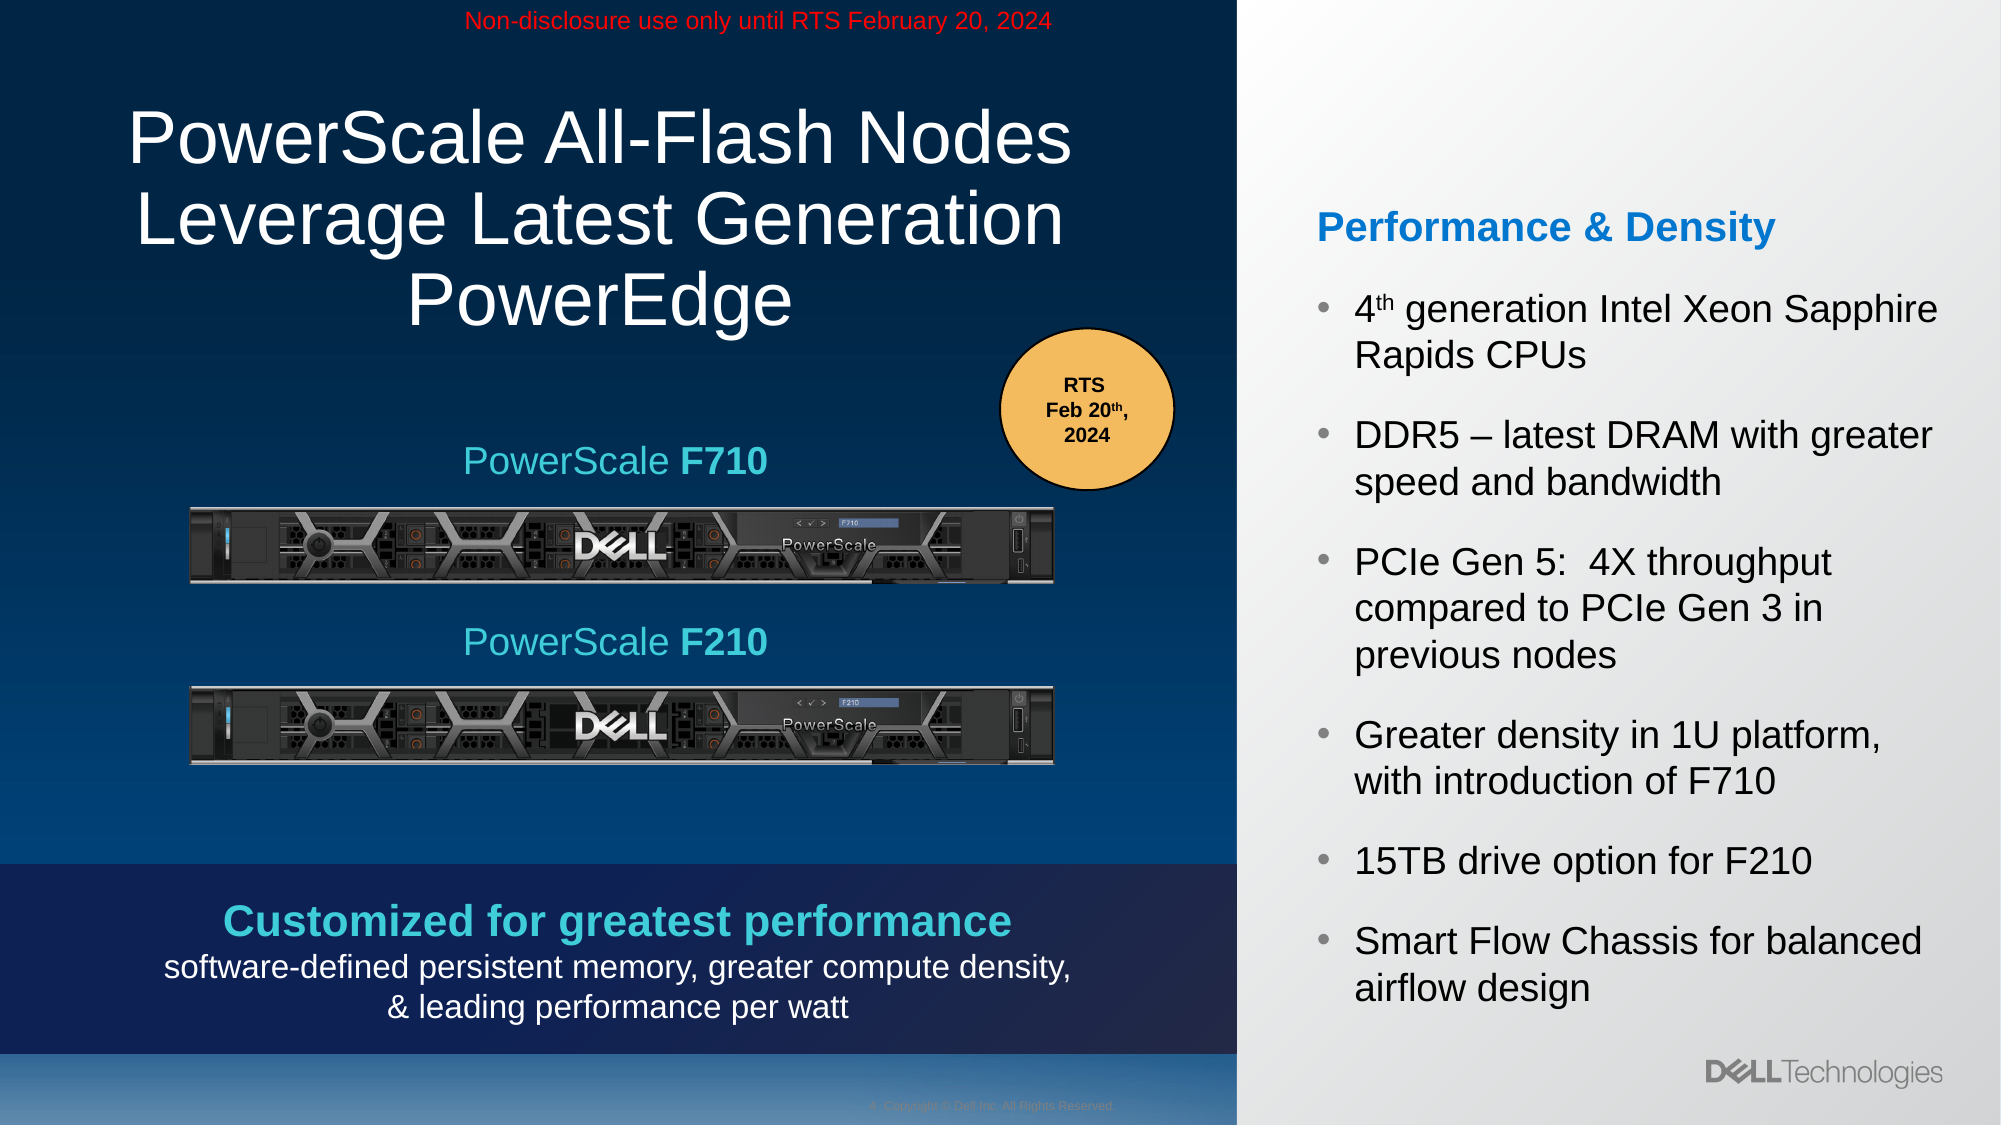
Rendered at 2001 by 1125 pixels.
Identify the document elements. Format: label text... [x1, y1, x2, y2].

picture [0, 0, 1236, 864]
picture [0, 1054, 1236, 1125]
text_box RTS Feb 20th, 2024 [998, 327, 1176, 492]
text_box Performance & Density 4th generation Intel Xeon Sapphire Rapids CPUs DDR5 – latest DRAM with greater speed and bandwidth PCIe Gen 5: 4X throughput compared to PCIe Gen 3 in previous nodes Greater density in 1U platform, with introduction of F710 15TB drive option for F210 Smart Flow Chassis for balanced airflow design [1236, 0, 2000, 1125]
text_box PowerScale F710 [414, 436, 818, 483]
text_box PowerScale F210 [414, 616, 818, 664]
text_box Customized for greatest performance software-defined persistent memory, greater compute density, & leading performance per watt [0, 864, 1238, 1054]
picture [1706, 1058, 1943, 1090]
text_box Non-disclosure use only until RTS February 20, 2024 [296, 5, 1222, 36]
title PowerScale All-Flash Nodes Leverage Latest Generation PowerEdge [32, 98, 1170, 508]
